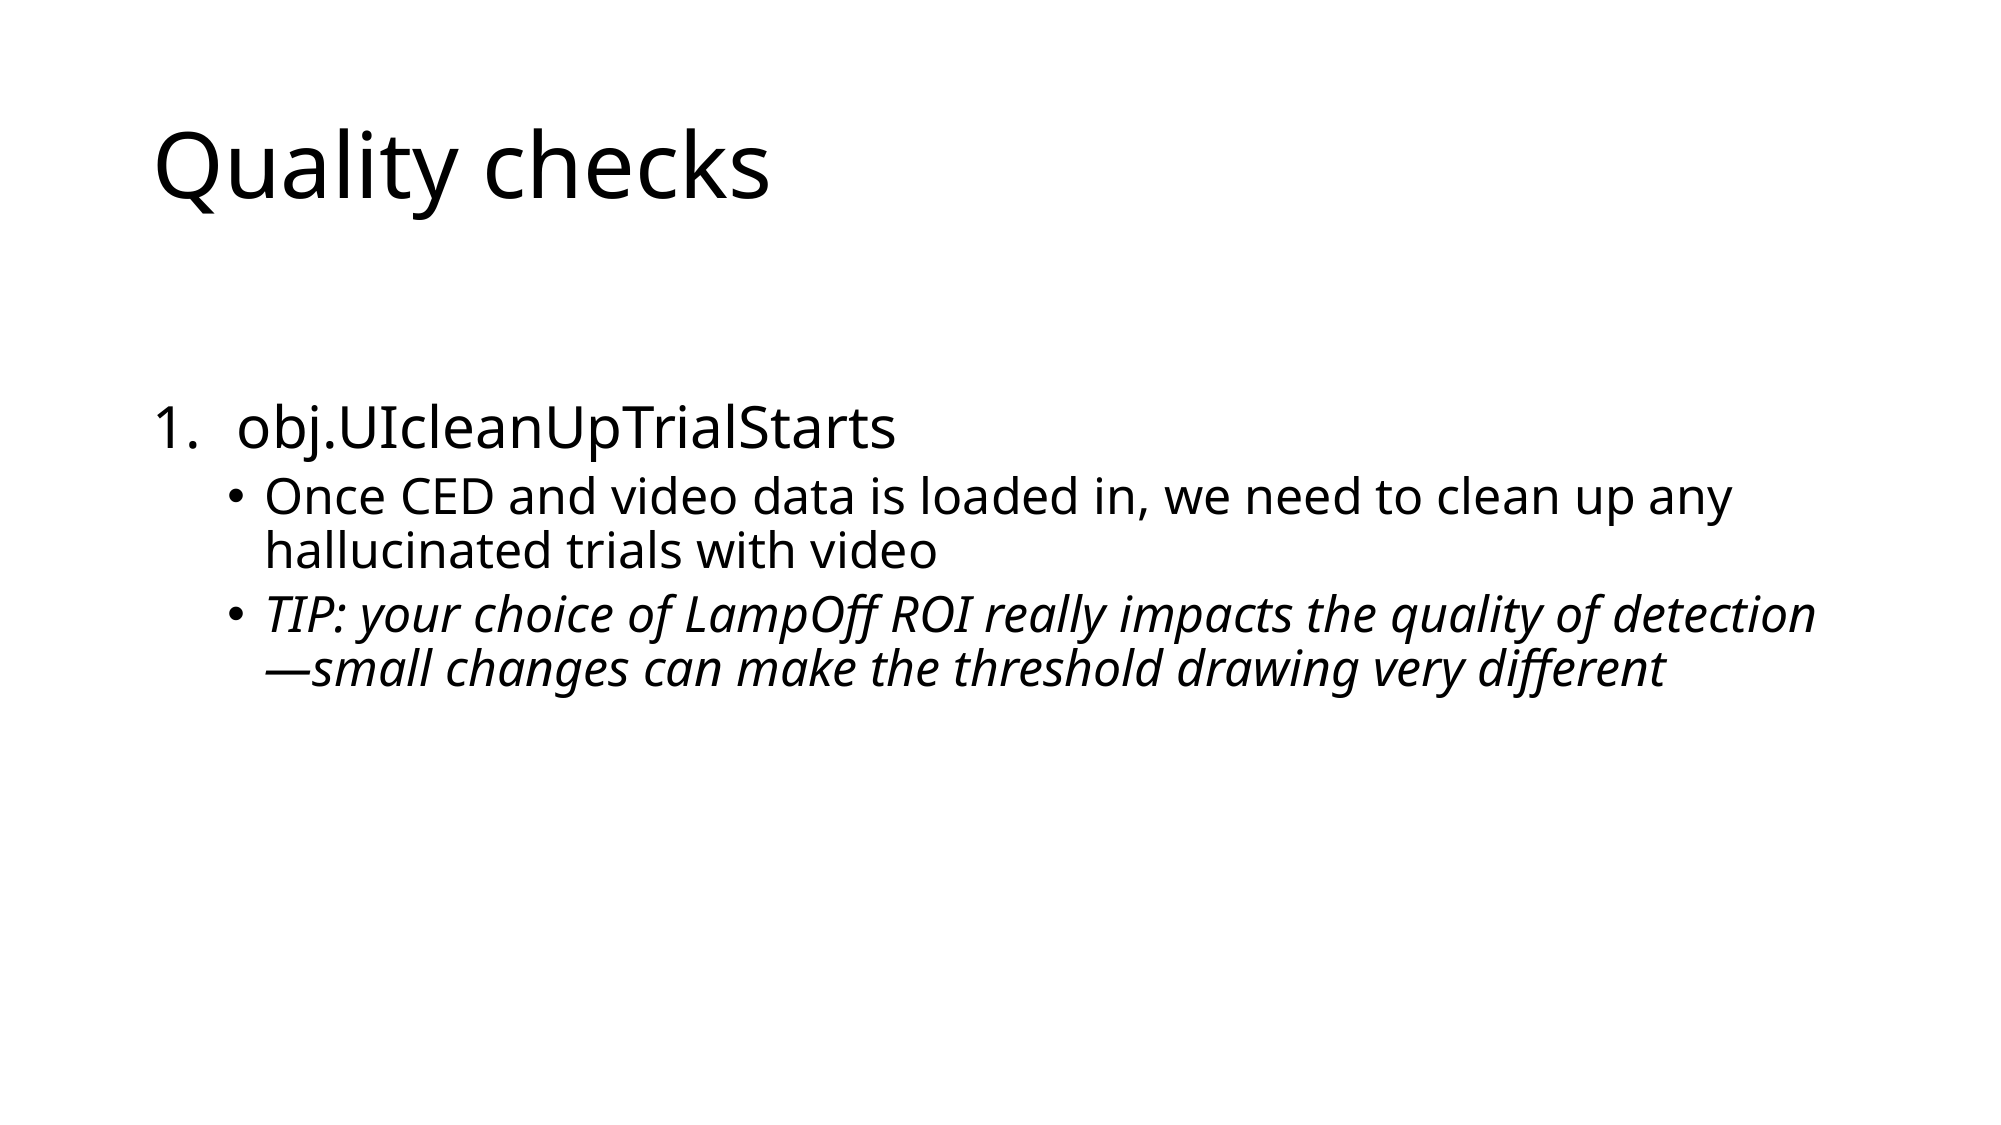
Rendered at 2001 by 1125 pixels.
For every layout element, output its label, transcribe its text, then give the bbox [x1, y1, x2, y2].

title Quality checks [137, 59, 1863, 278]
list obj.UIcleanUpTrialStarts Once CED and video data is loaded in, we need to clean up any hallucinated trials with video TIP: your choice of LampOff ROI really impacts the quality of detection—small changes can make the threshold drawing very different [137, 299, 1863, 1014]
